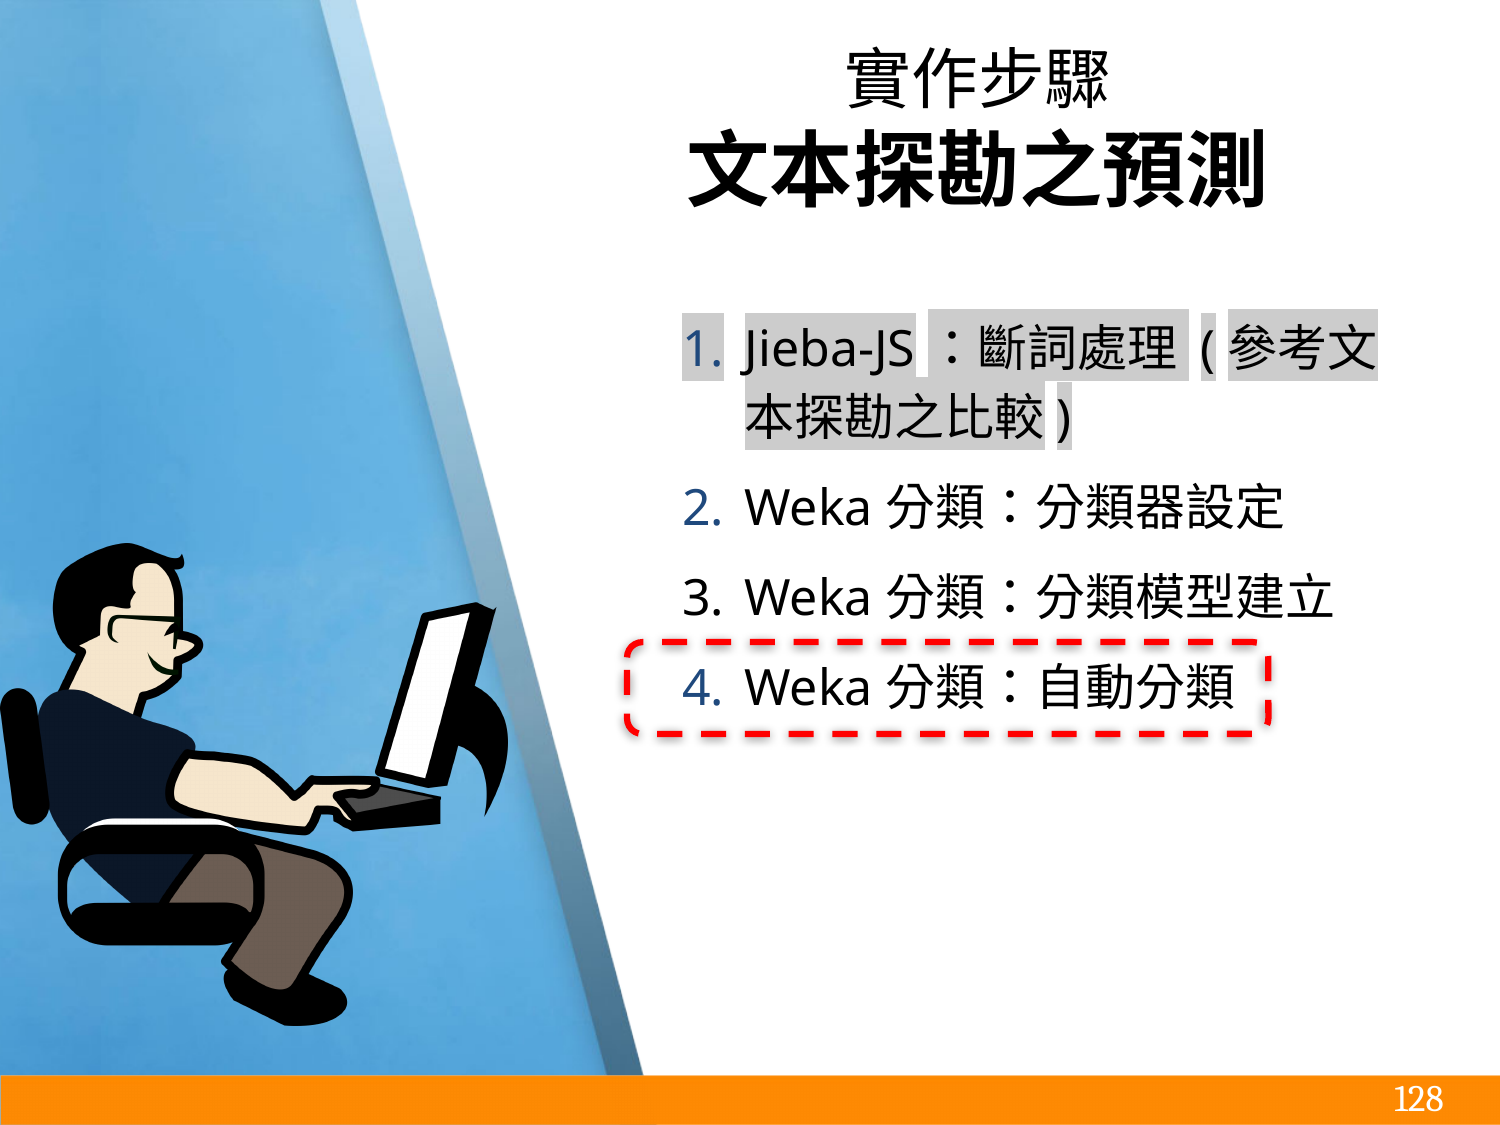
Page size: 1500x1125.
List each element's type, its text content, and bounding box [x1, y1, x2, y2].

slide_number ‹#› [1350, 1074, 1488, 1118]
picture [1, 1076, 1500, 1124]
picture [0, 0, 862, 1075]
list Jieba-JS：斷詞處理 (參考文本探勘之比較) Weka分類：分類器設定 Weka分類：分類模型建立 Weka分類：自動分類 [654, 292, 1422, 1066]
text_box [627, 642, 1269, 734]
title 實作步驟 文本探勘之預測 [534, 27, 1422, 232]
